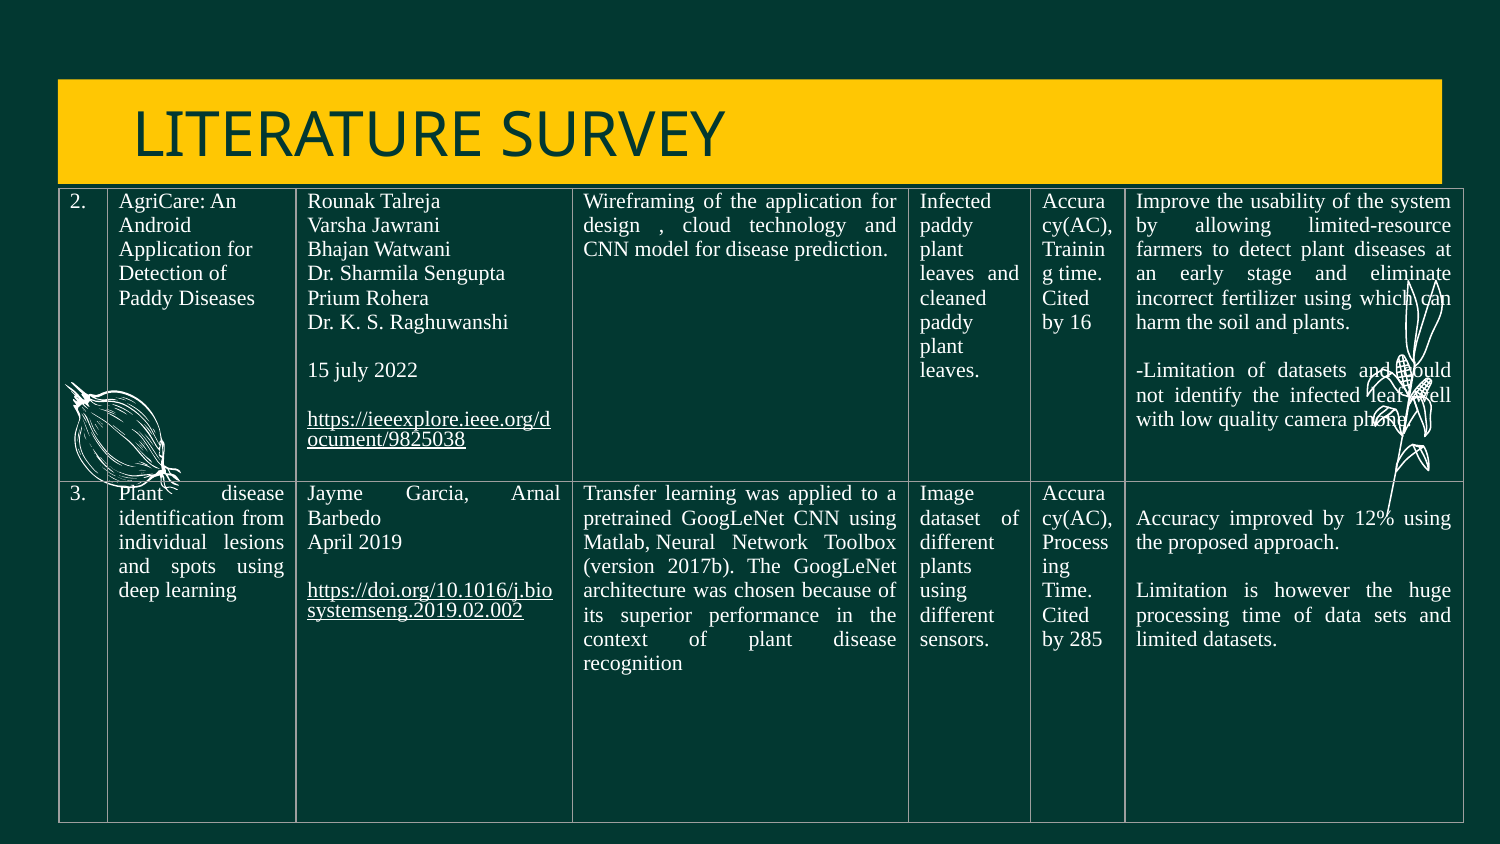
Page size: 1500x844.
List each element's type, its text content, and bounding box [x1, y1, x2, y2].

table_cell Plant disease identification from individual lesions and spots using deep learning [108, 482, 295, 822]
table_cell Accuracy improved by 12% using the proposed approach. Limitation is however the huge processing time of data sets and limited datasets. [1126, 482, 1463, 822]
table_header Accuracy(AC), Training time. Cited by 16 [1031, 189, 1124, 481]
table_cell Transfer learning was applied to a pretrained GoogLeNet CNN using Matlab, Neural Network Toolbox (version 2017b). The GoogLeNet architecture was chosen because of its superior performance in the context of plant disease recognition [573, 482, 908, 822]
table_header AgriCare: An Android Application for Detection of Paddy Diseases [108, 189, 295, 481]
title LITERATURE SURVEY [116, 79, 1383, 174]
table_header 2. [60, 189, 107, 481]
table_header Infected paddy plant leaves and cleaned paddy plant leaves. [909, 189, 1030, 481]
table_cell Jayme Garcia, Arnal Barbedo April 2019 https://doi.org/10.1016/j.biosystemseng.2019.02.002 [297, 482, 572, 822]
table_cell Image dataset of different plants using different sensors. [909, 482, 1030, 822]
table_header Rounak Talreja Varsha Jawrani Bhajan Watwani Dr. Sharmila Sengupta Prium Rohera Dr. K. S. Raghuwanshi 15 july 2022 https://ieeexplore.ieee.org/document/9825038 [297, 189, 572, 481]
table_cell 3. [60, 482, 107, 822]
table_header Wireframing of the application for design , cloud technology and CNN model for disease prediction. [573, 189, 908, 481]
table_cell Accuracy(AC), Processing Time. Cited by 285 [1031, 482, 1124, 822]
table_header Improve the usability of the system by allowing limited-resource farmers to detect plant diseases at an early stage and eliminate incorrect fertilizer using which can harm the soil and plants. -Limitation of datasets and could not identify the infected leaf well with low quality camera phone. [1126, 189, 1463, 481]
